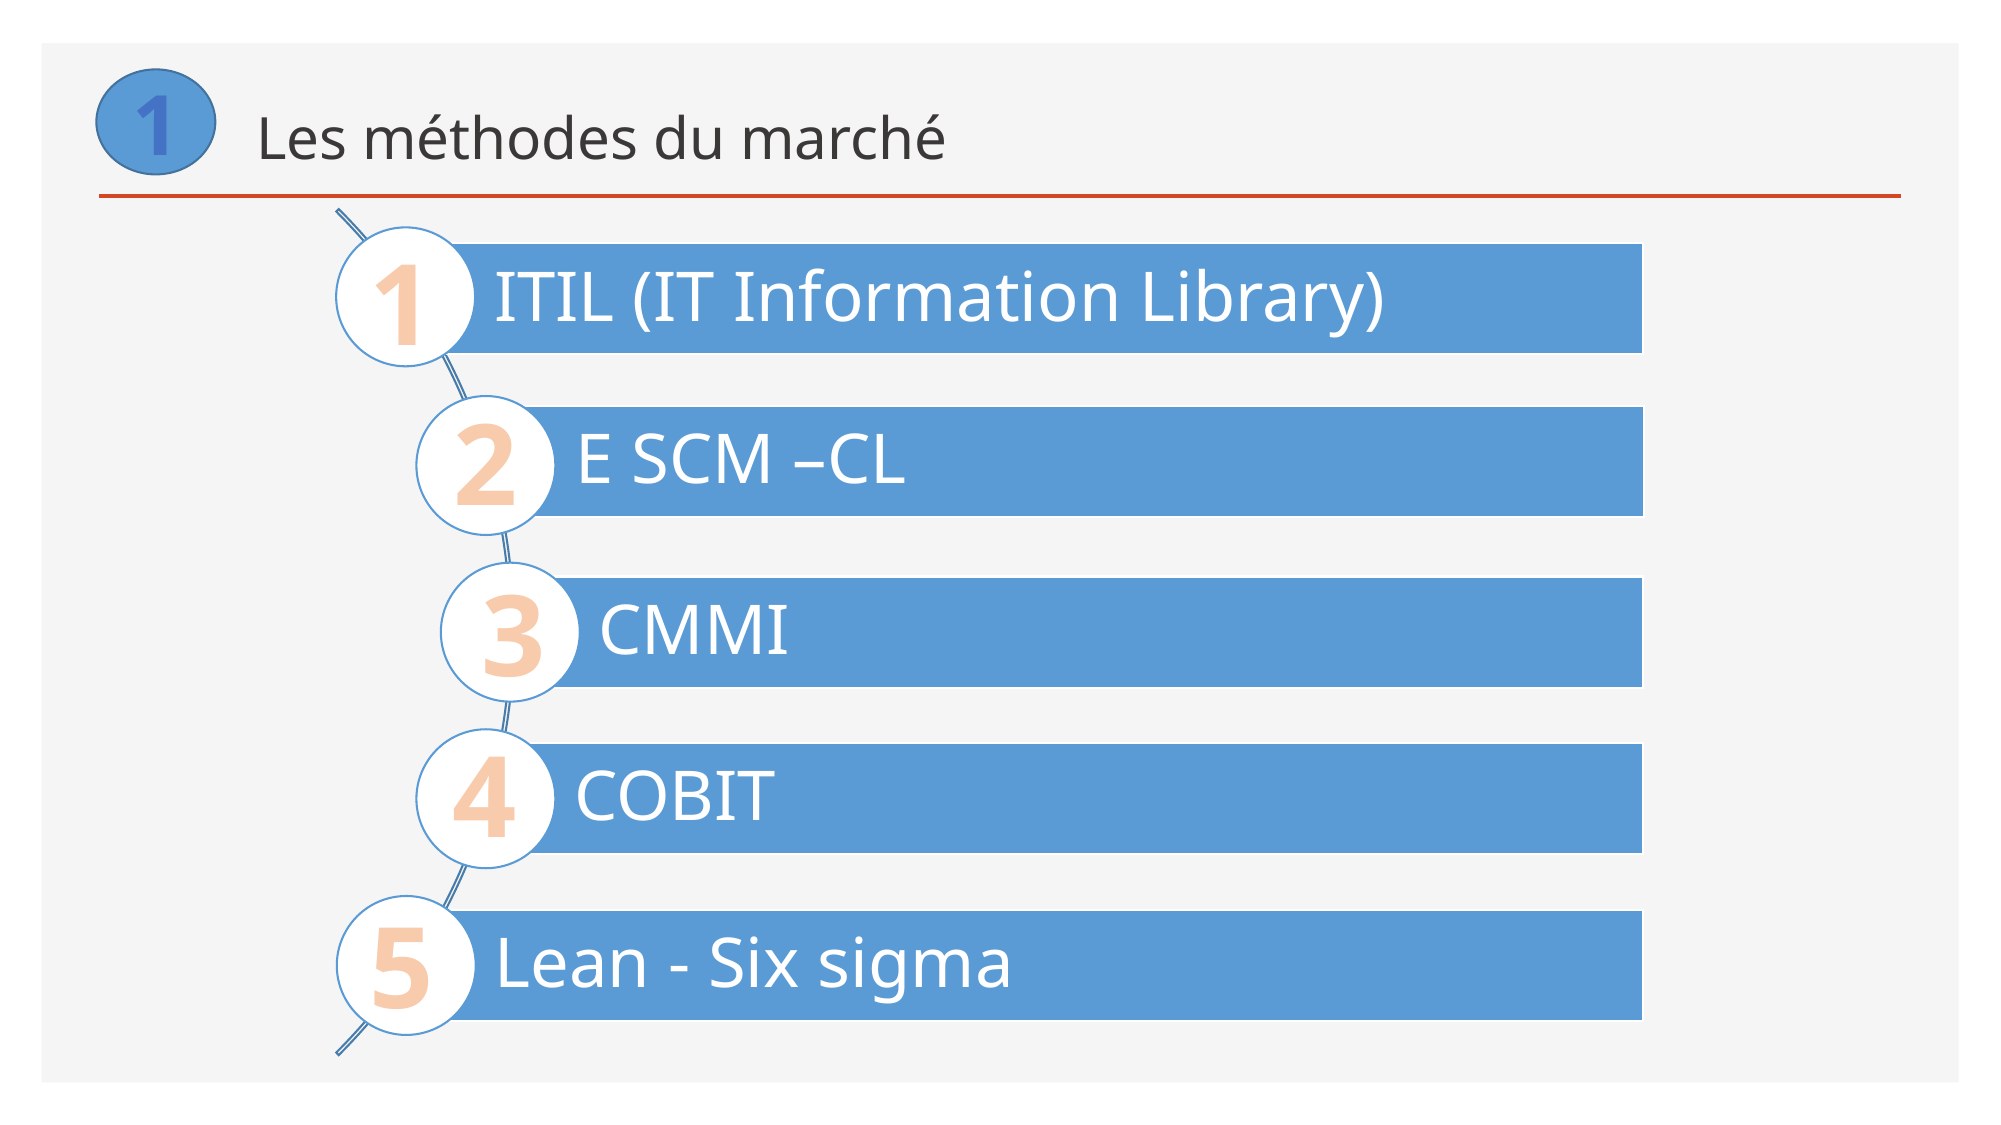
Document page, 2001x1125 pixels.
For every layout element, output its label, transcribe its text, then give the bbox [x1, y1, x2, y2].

text_box 1 [95, 68, 217, 176]
title Les méthodes du marché [241, 73, 1214, 179]
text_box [322, 187, 1656, 1077]
